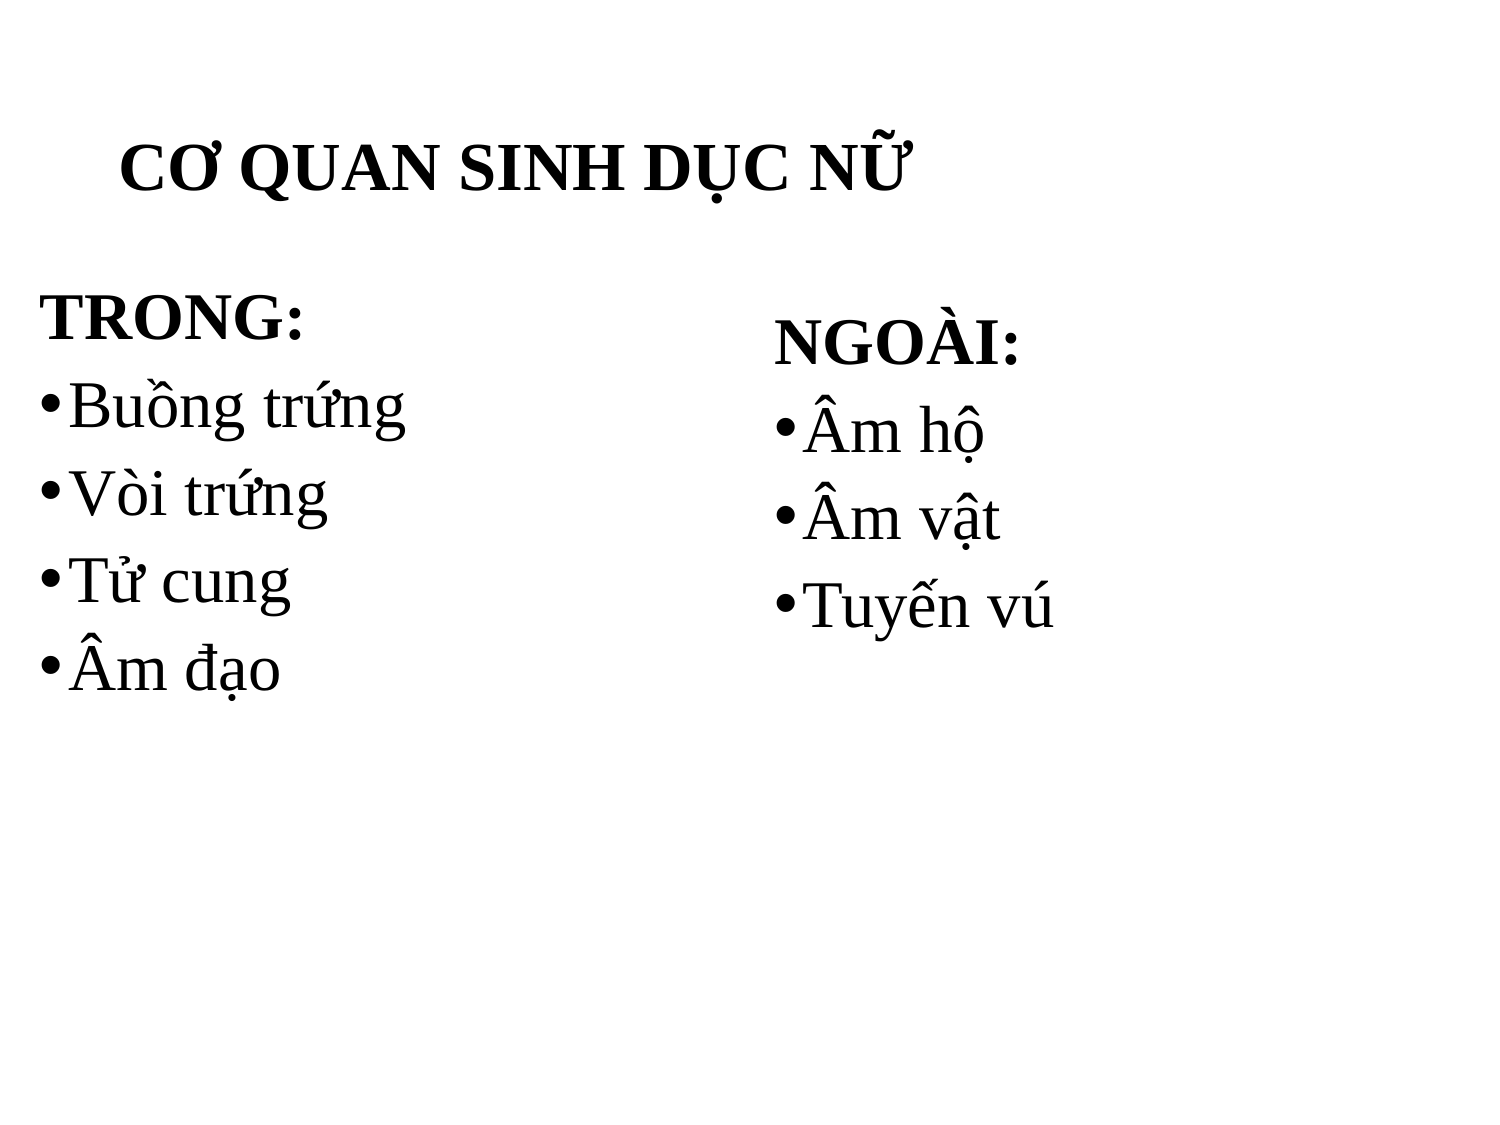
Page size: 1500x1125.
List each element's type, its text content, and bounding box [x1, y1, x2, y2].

title CƠ QUAN SINH DỤC NỮ [103, 59, 1397, 278]
list TRONG: Buồng trứng Vòi trứng Tử cung Âm đạo [24, 275, 763, 1003]
list NGOÀI: Âm hộ Âm vật Tuyến vú [759, 299, 1397, 1014]
